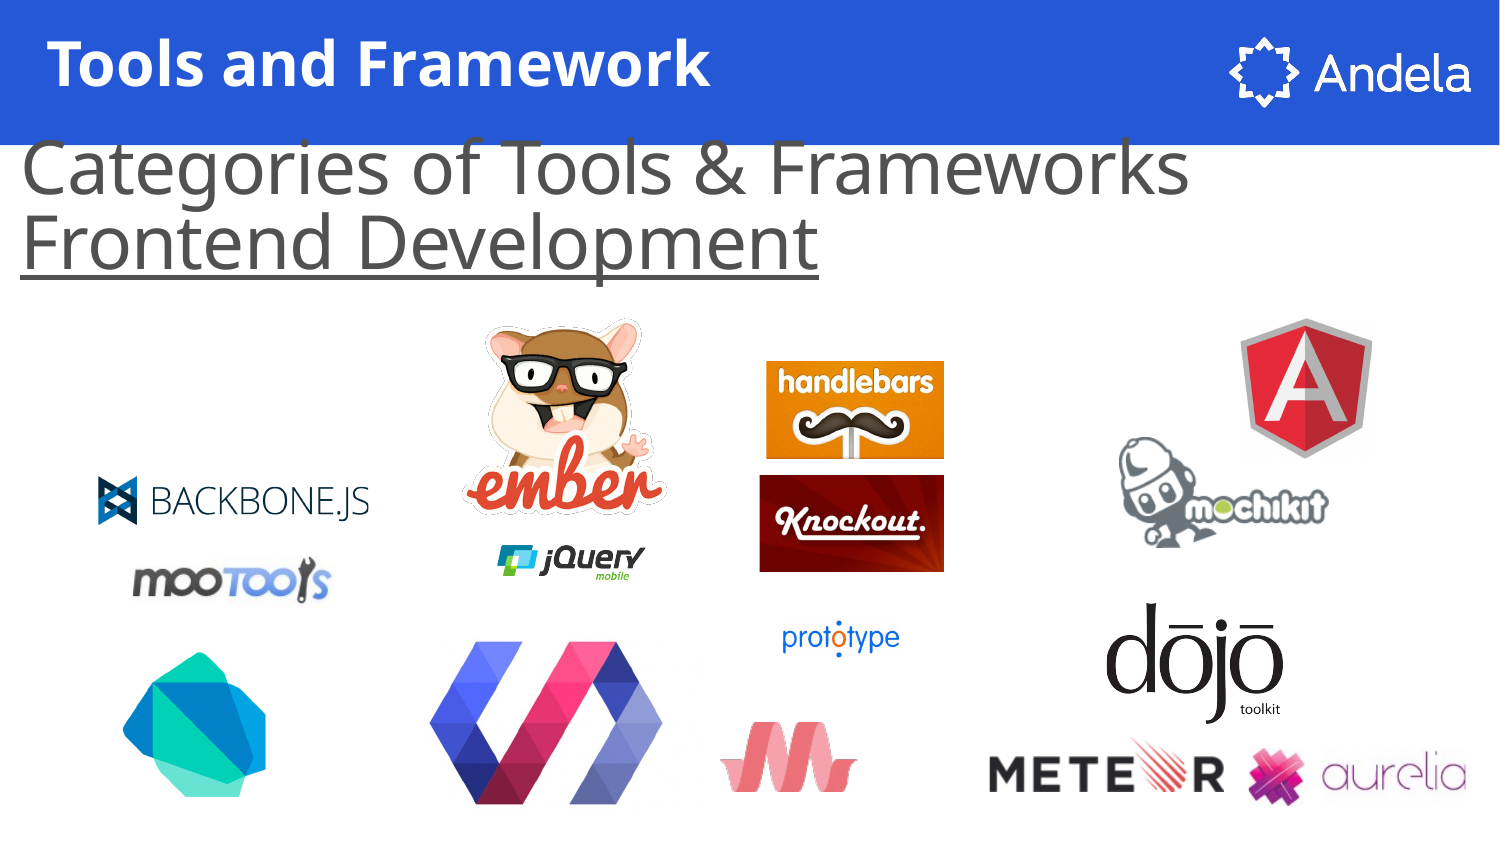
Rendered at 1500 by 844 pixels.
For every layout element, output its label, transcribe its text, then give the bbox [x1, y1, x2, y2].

text_box [989, 737, 1224, 793]
text_box Tools and Framework [31, 8, 1031, 107]
text_box [461, 318, 667, 515]
text_box [1106, 603, 1283, 724]
text_box [1240, 318, 1373, 459]
text_box [719, 722, 963, 792]
picture [1229, 37, 1471, 108]
title Categories of Tools & Frameworks Frontend Development [0, 118, 1260, 360]
text_box [113, 643, 275, 806]
text_box [1248, 748, 1466, 806]
text_box [759, 475, 944, 572]
text_box [98, 476, 369, 525]
text_box [781, 619, 900, 659]
text_box [766, 361, 944, 459]
text_box [132, 556, 335, 609]
text_box [428, 638, 701, 810]
text_box [1119, 437, 1329, 548]
text_box [497, 545, 646, 580]
